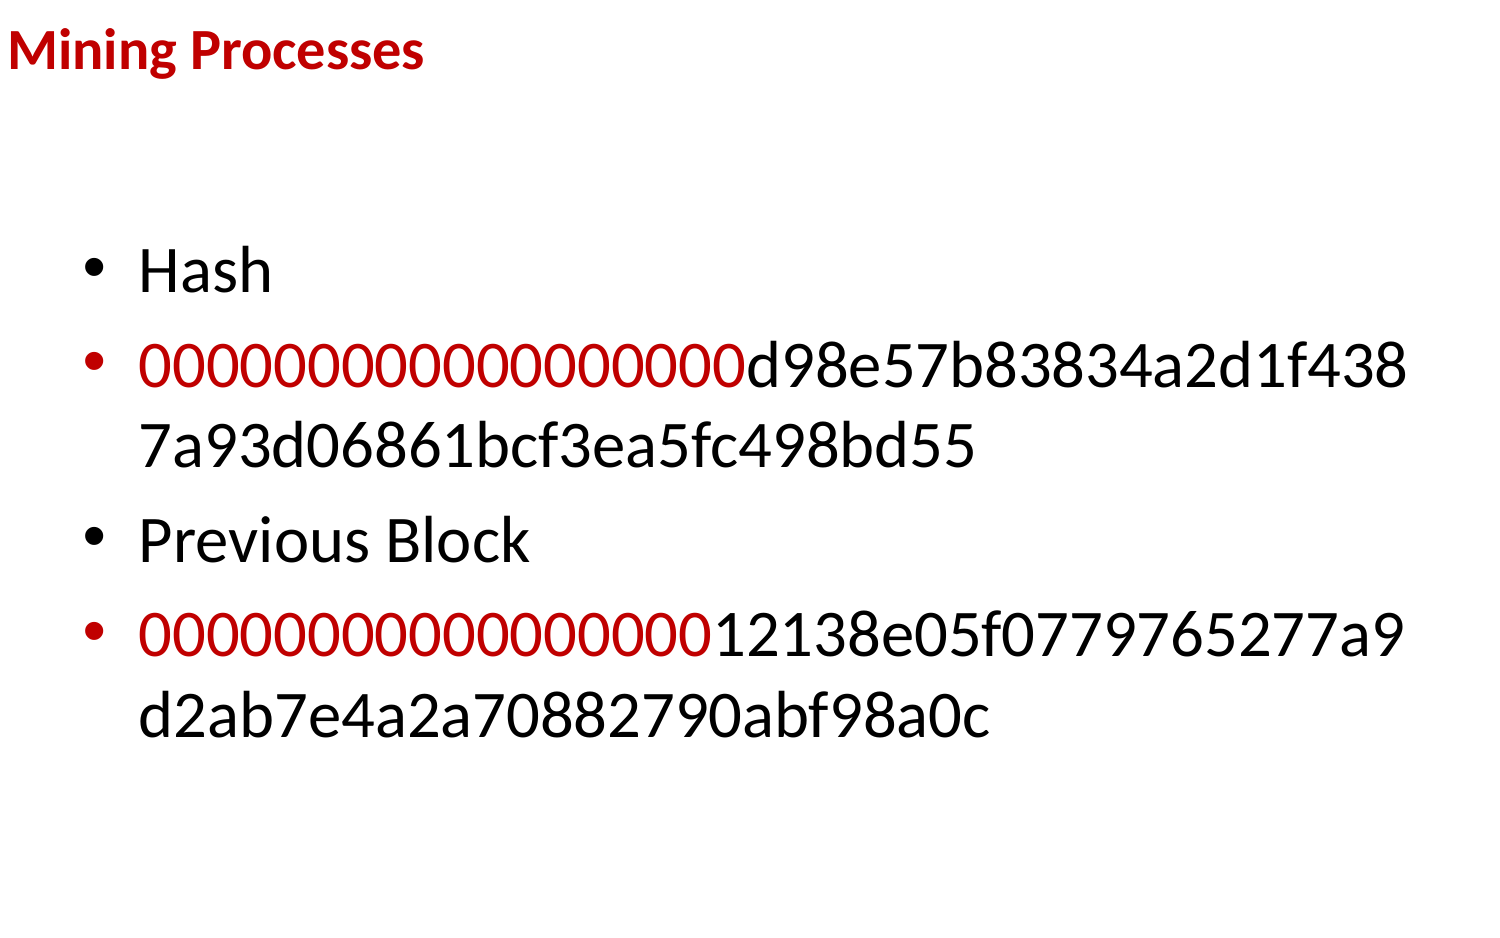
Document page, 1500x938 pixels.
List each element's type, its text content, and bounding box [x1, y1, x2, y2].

list Hash 000000000000000000d98e57b83834a2d1f4387a93d06861bcf3ea5fc498bd55 Previous Block 0000000000000000012138e05f0779765277a9d2ab7e4a2a70882790abf98a0c [74, 218, 1426, 838]
title Mining Processes [0, 0, 1351, 126]
